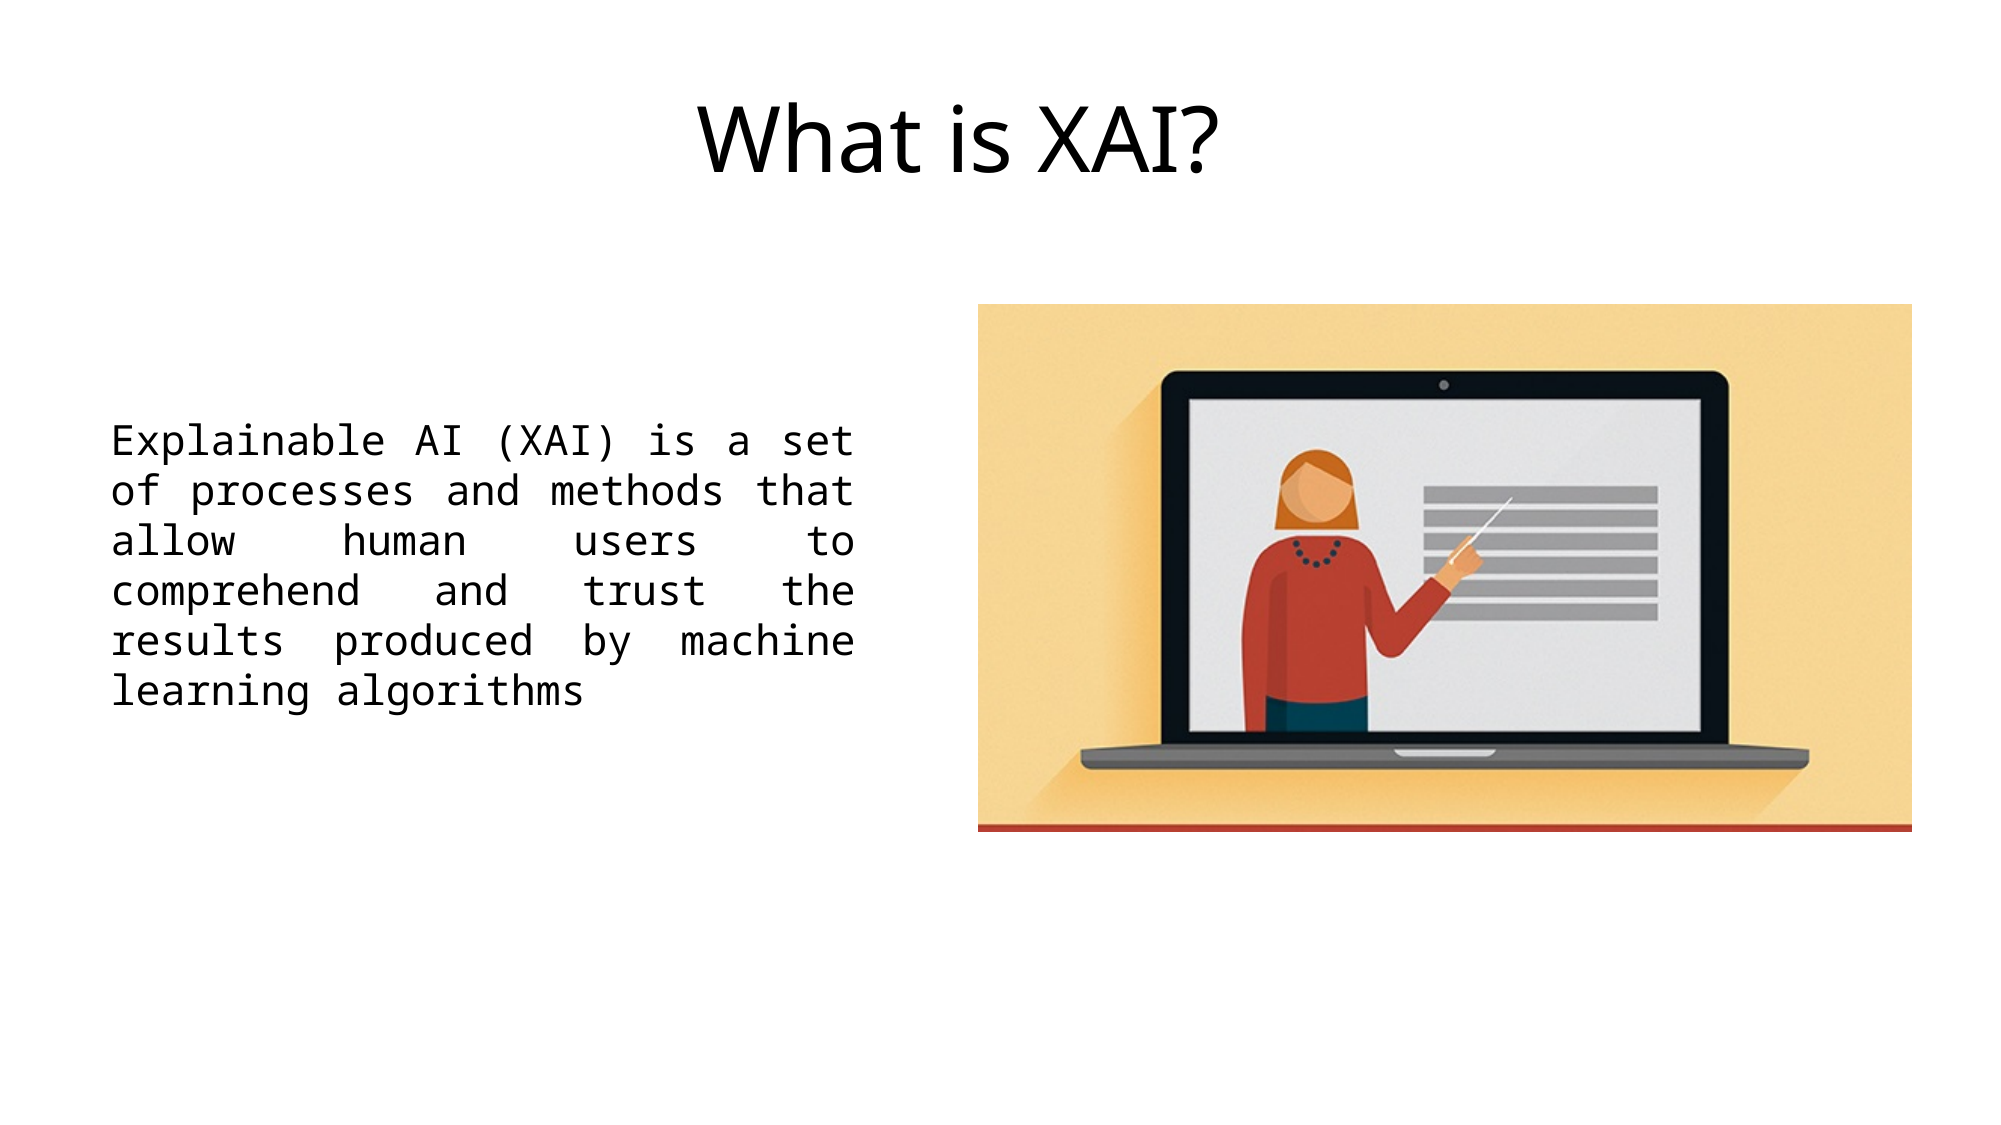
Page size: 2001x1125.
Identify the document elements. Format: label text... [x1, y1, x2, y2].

text_box Explainable AI (XAI) is a set of processes and methods that allow human users to comprehend and trust the results produced by machine learning algorithms [95, 406, 870, 721]
title What is XAI? [95, 34, 1821, 252]
picture [978, 304, 1912, 832]
